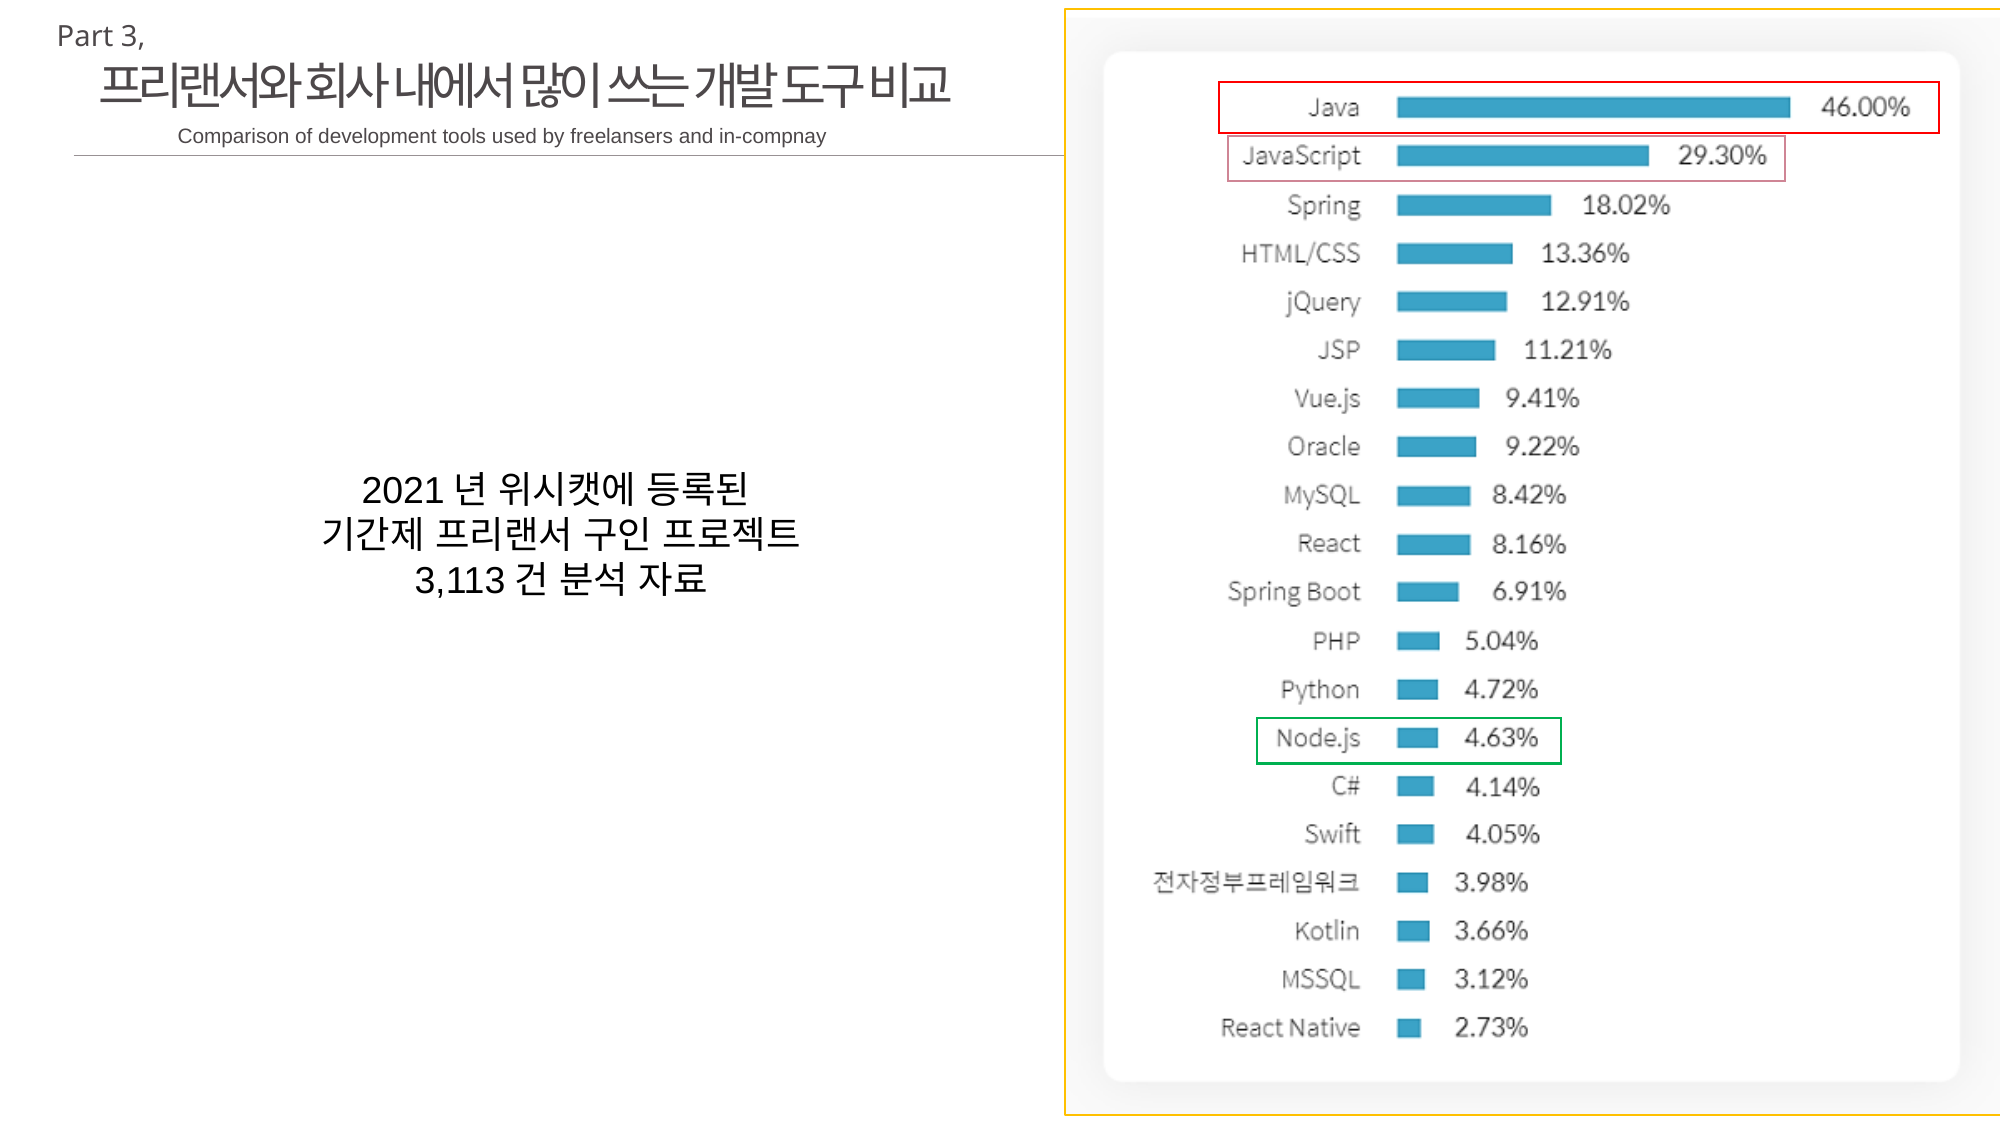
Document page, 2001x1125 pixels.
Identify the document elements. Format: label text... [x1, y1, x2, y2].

text_box 프리랜서와 회사 내에서 많이 쓰는 개발 도구 비교 [83, 46, 969, 122]
text_box Part 3, [41, 10, 161, 61]
text_box Comparison of development tools used by freelansers and in-compnay [162, 115, 842, 155]
text_box 2021년 위시캣에 등록된 기간제 프리랜서 구인 프로젝트 3,113건 분석 자료 [306, 458, 817, 609]
picture [1066, 10, 2000, 1114]
